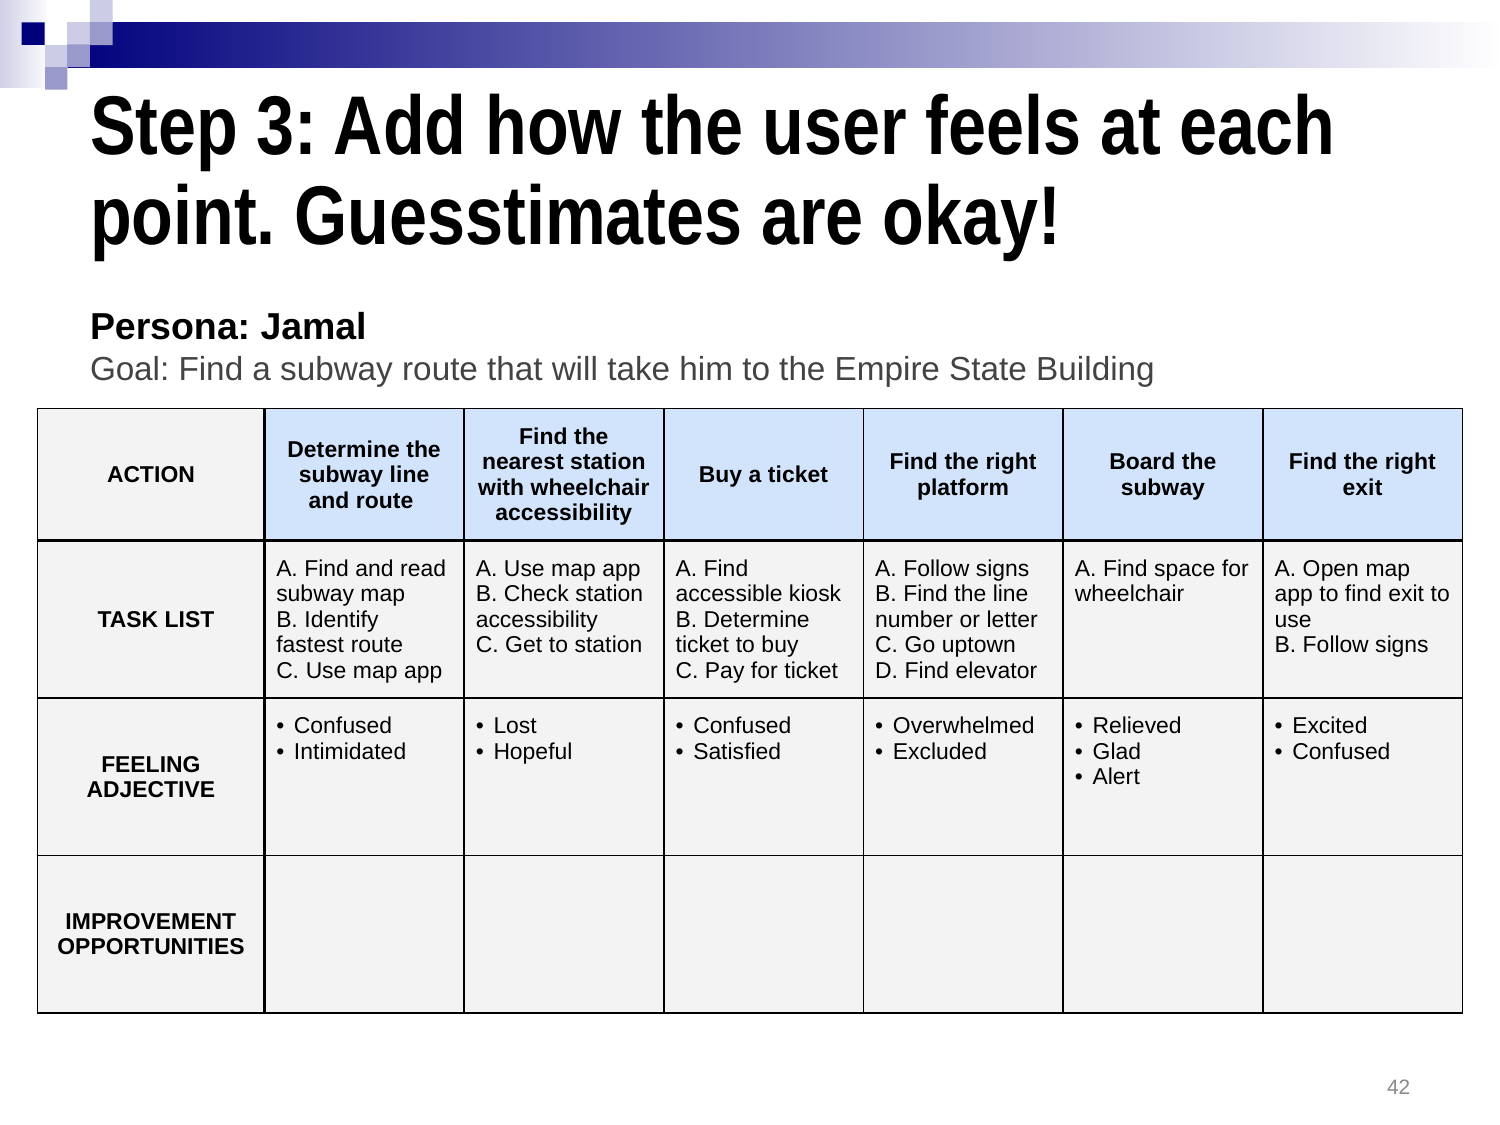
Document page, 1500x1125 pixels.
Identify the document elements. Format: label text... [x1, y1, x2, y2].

table_cell Relieved Glad Alert [1064, 699, 1262, 855]
table_cell A. Use map app B. Check station accessibility C. Get to station [465, 542, 663, 697]
table_header Board the subway [1064, 409, 1262, 539]
table_header Find the nearest station with wheelchair accessibility [465, 409, 663, 539]
table_cell [1064, 856, 1262, 1012]
table_cell FEELING ADJECTIVE [38, 699, 263, 855]
slide_number 42 [1074, 1059, 1425, 1113]
table_cell A. Open map app to find exit to use B. Follow signs [1264, 542, 1462, 697]
table_cell [665, 856, 863, 1012]
table_cell Confused Intimidated [266, 699, 463, 855]
table_header Find the right platform [864, 409, 1062, 539]
table_cell A. Find space for wheelchair [1064, 542, 1262, 697]
table_cell IMPROVEMENT OPPORTUNITIES [38, 856, 263, 1012]
table_header Buy a ticket [665, 409, 863, 539]
table_cell Lost Hopeful [465, 699, 663, 855]
table_cell [266, 856, 463, 1012]
table_cell A. Follow signs B. Find the line number or letter C. Go uptown D. Find elevator [864, 542, 1062, 697]
table_cell Confused Satisfied [665, 699, 863, 855]
table_cell A. Find and read subway map B. Identify fastest route C. Use map app [266, 542, 463, 697]
table_cell Excited Confused [1264, 699, 1462, 855]
table_header Determine the subway line and route [266, 409, 463, 539]
table_cell [465, 856, 663, 1012]
table_cell A. Find accessible kiosk B. Determine ticket to buy C. Pay for ticket [665, 542, 863, 697]
table_header Find the right exit [1264, 409, 1462, 539]
table_cell [864, 856, 1062, 1012]
text_box Persona: Jamal Goal: Find a subway route that will take him to the Empire State Building [74, 286, 1425, 396]
table_cell Overwhelmed Excluded [864, 699, 1062, 855]
table_header ACTION [38, 409, 263, 539]
table_cell TASK LIST [38, 542, 263, 697]
title Step 3: Add how the user feels at each point. Guesstimates are okay! [75, 69, 1425, 275]
table_cell [1264, 856, 1462, 1012]
